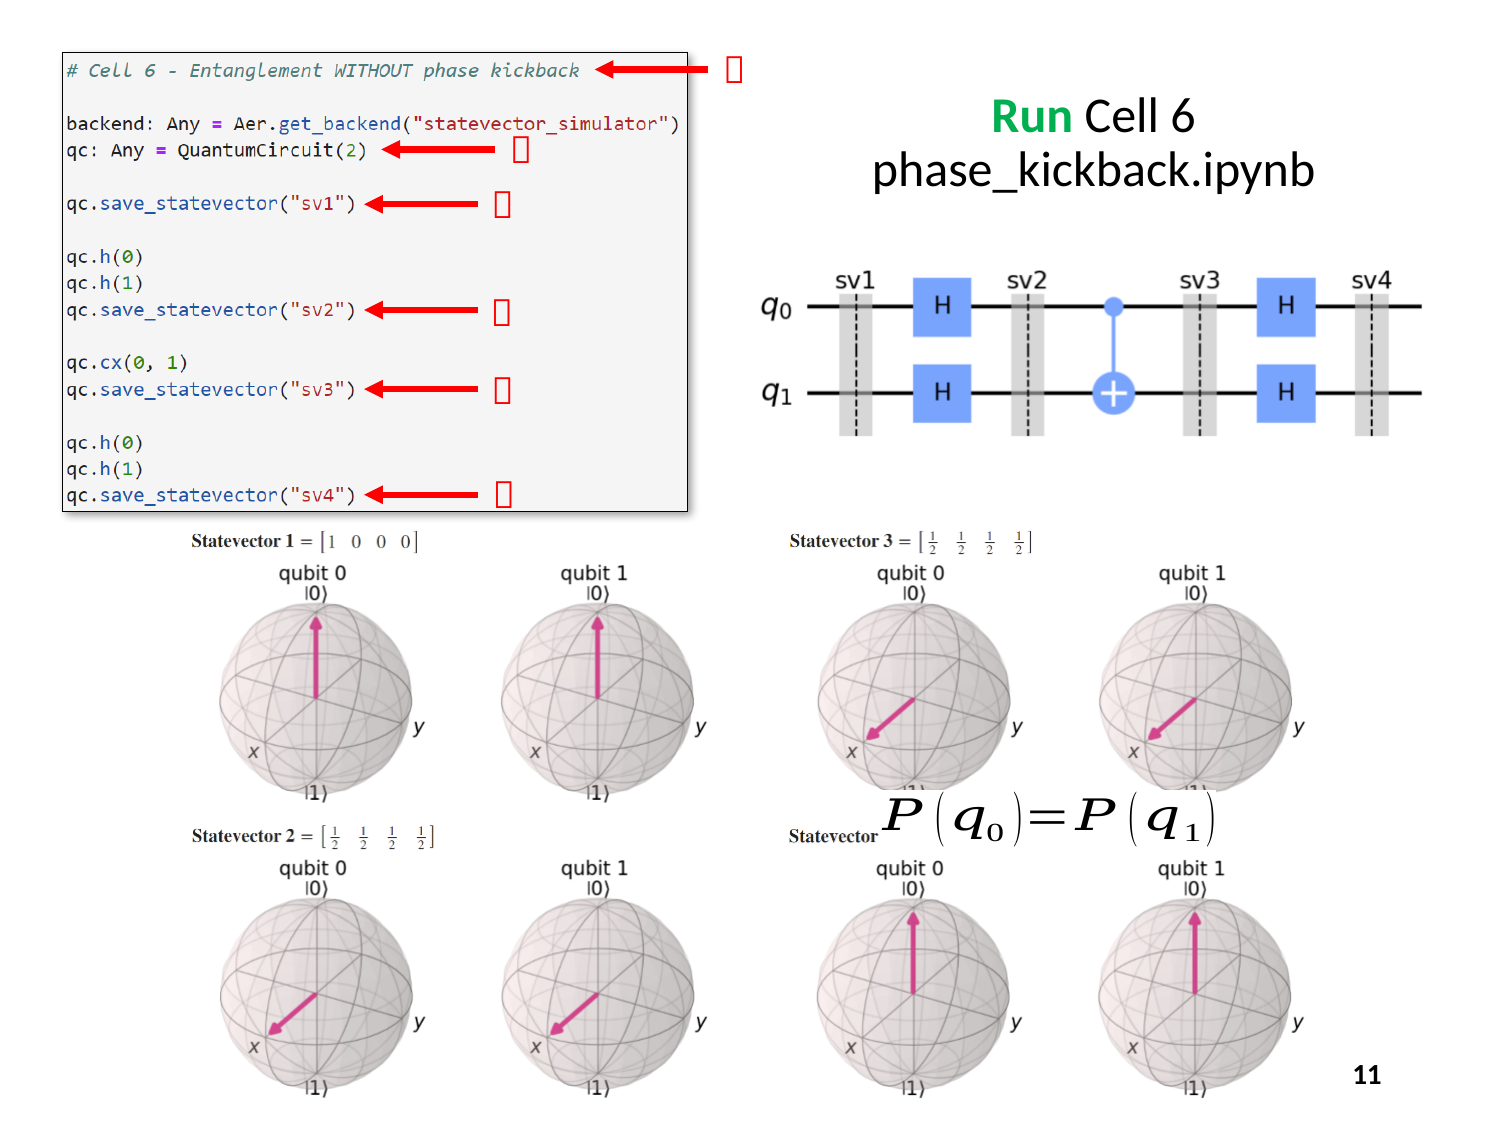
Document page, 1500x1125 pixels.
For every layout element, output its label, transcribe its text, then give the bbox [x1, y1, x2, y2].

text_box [594, 39, 772, 100]
slide_number 11 [1313, 1042, 1397, 1103]
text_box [364, 359, 540, 420]
picture [782, 524, 1313, 809]
picture [750, 256, 1438, 447]
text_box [364, 463, 541, 525]
picture [187, 819, 718, 1104]
text_box Run Cell 6 phase_kickback.ipynb [817, 52, 1371, 234]
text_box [364, 173, 540, 235]
picture [187, 524, 718, 809]
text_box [364, 281, 539, 343]
picture [62, 52, 688, 512]
picture [782, 818, 1313, 1103]
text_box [381, 119, 558, 180]
